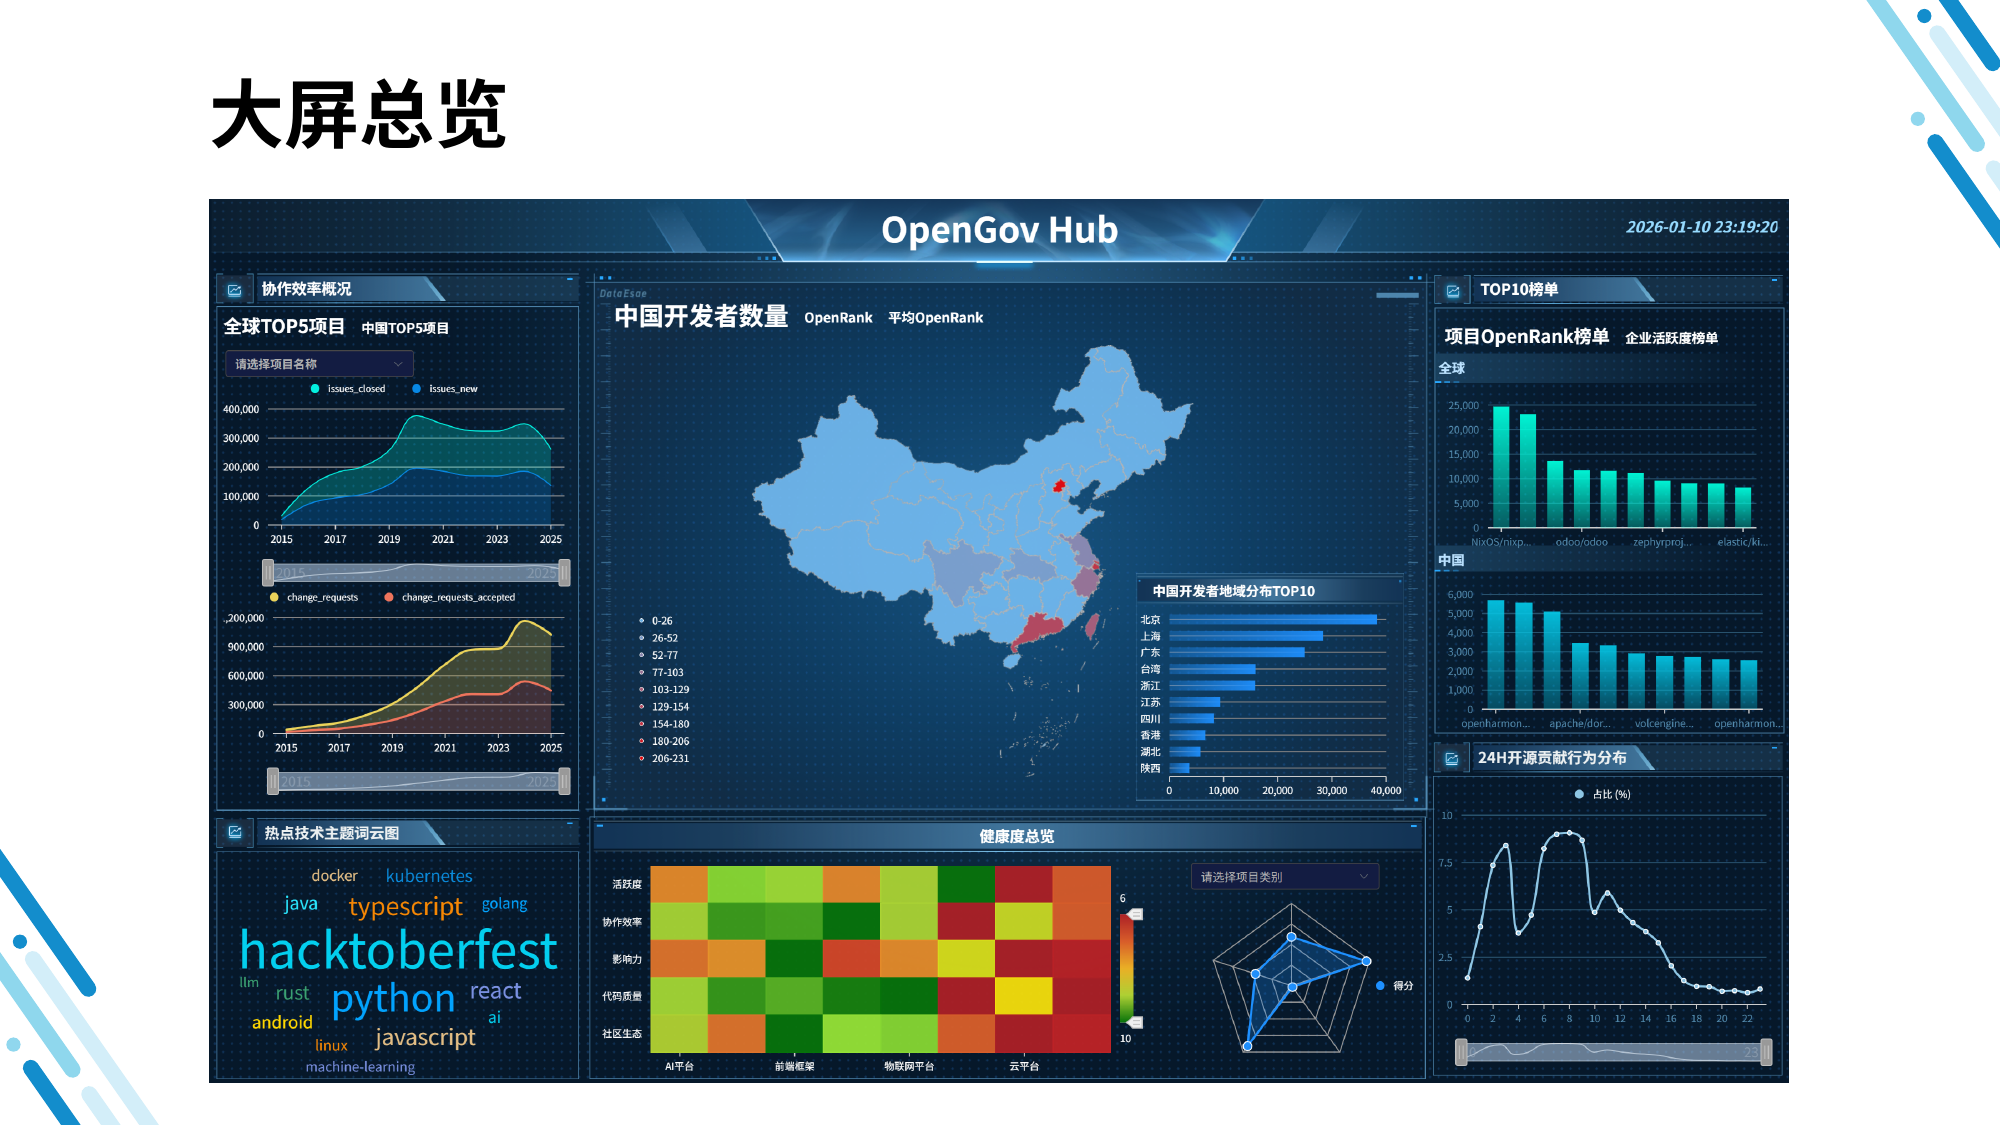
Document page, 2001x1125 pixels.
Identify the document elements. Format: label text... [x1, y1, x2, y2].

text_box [0, 695, 188, 1125]
title 大屏总览 [208, 56, 1855, 159]
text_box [1855, 0, 2000, 461]
picture [209, 199, 1789, 1083]
